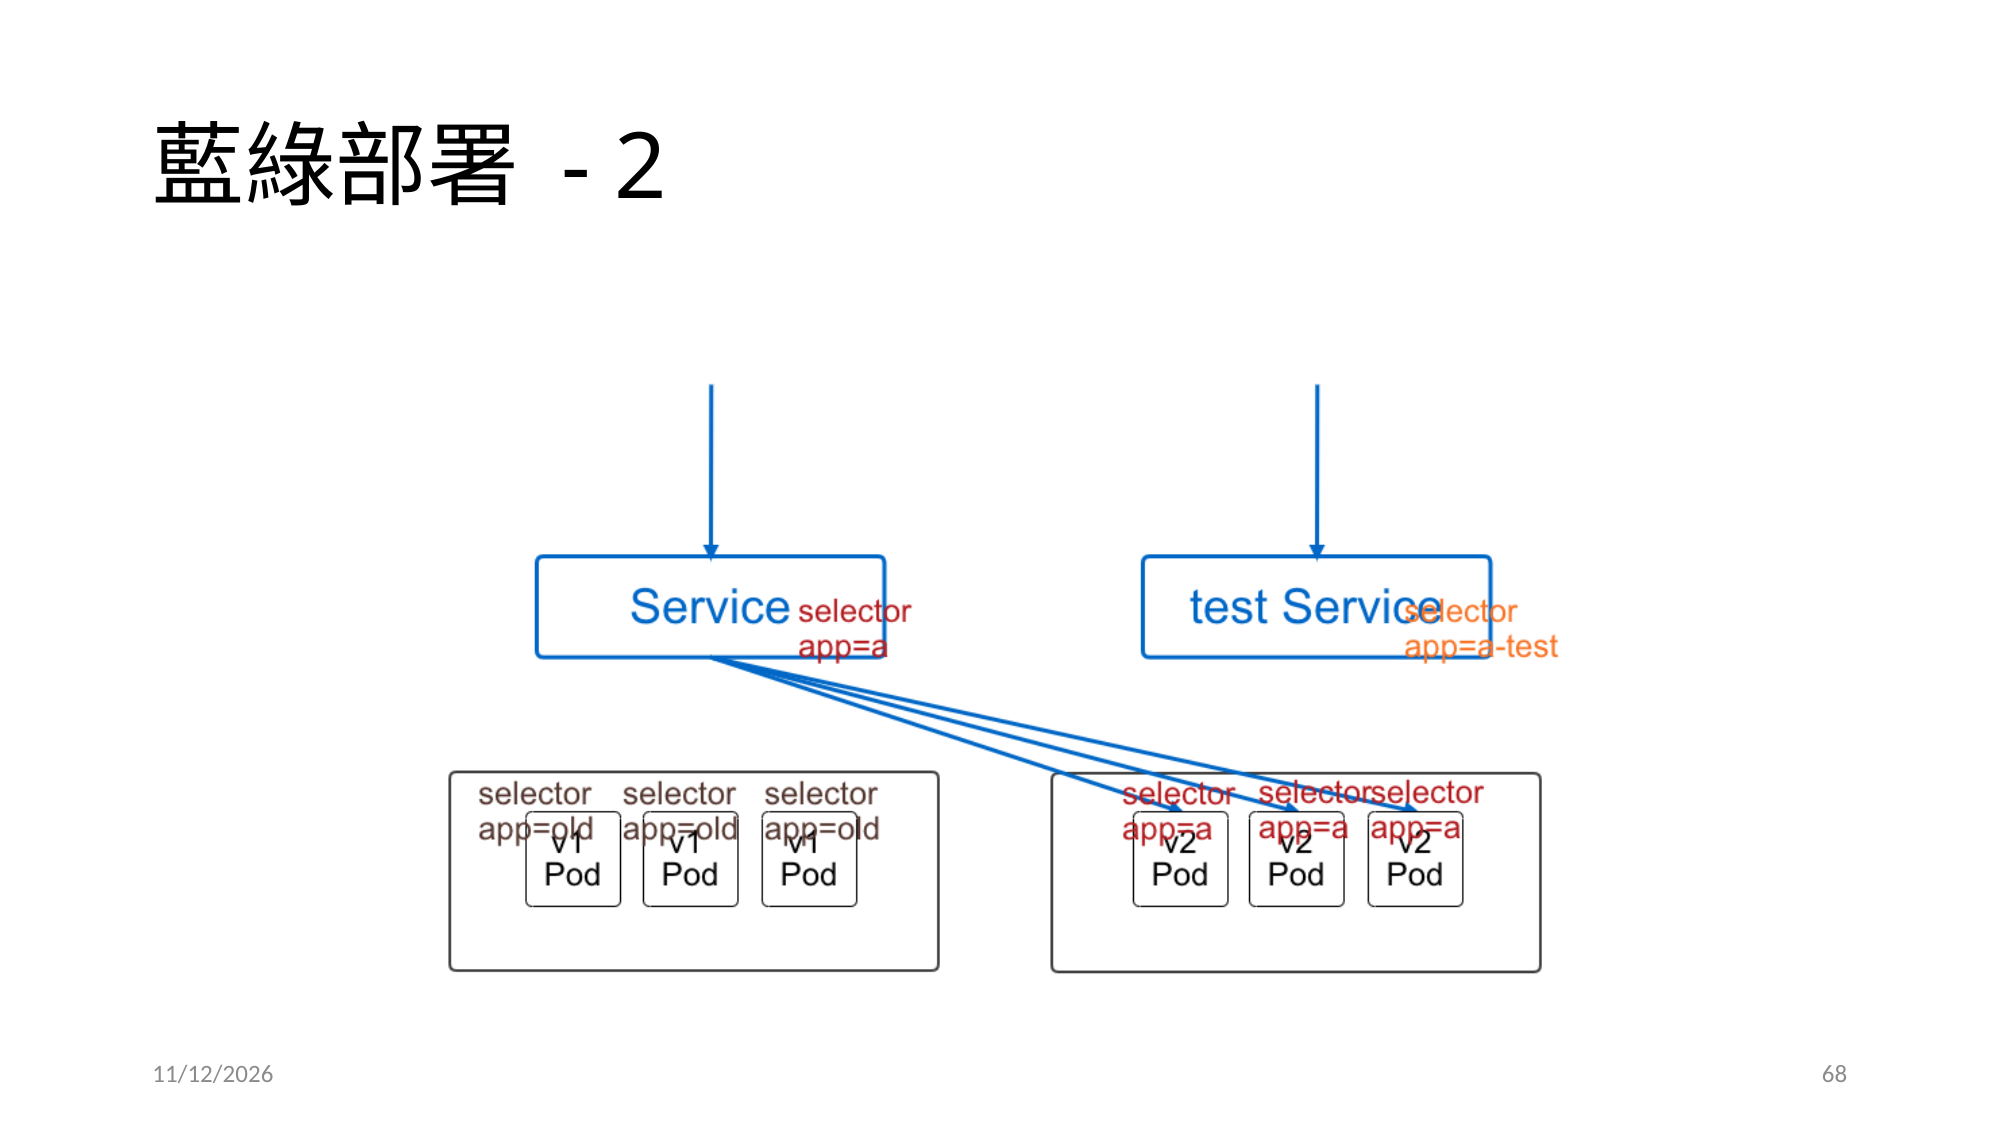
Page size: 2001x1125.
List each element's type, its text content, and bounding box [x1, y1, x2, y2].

slide_number 68 [1412, 1042, 1863, 1103]
title 藍綠部署 - 2 [137, 59, 1863, 278]
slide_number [137, 1042, 588, 1103]
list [346, 299, 1654, 1014]
